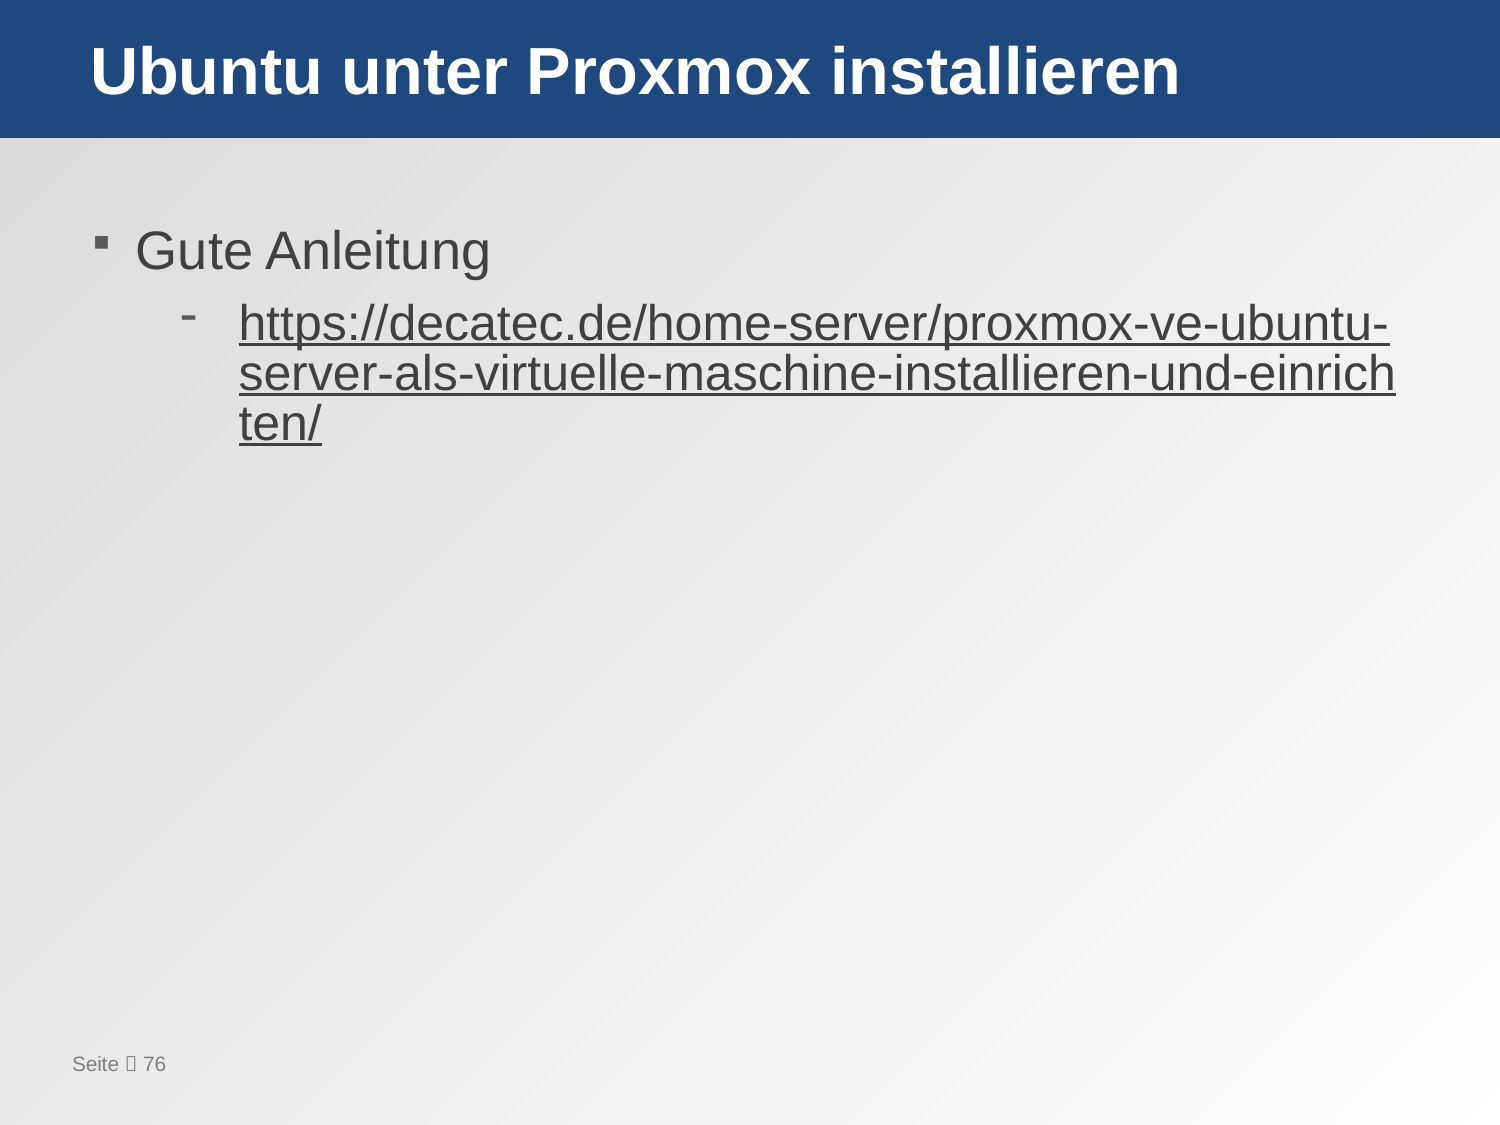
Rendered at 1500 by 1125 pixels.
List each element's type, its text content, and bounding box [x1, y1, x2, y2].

title Ubuntu unter Proxmox installieren [75, 20, 1425, 208]
list Gute Anleitung https://decatec.de/home-server/proxmox-ve-ubuntu-server-als-virtuelle-maschine-installieren-und-einrichten/ [76, 208, 1424, 964]
